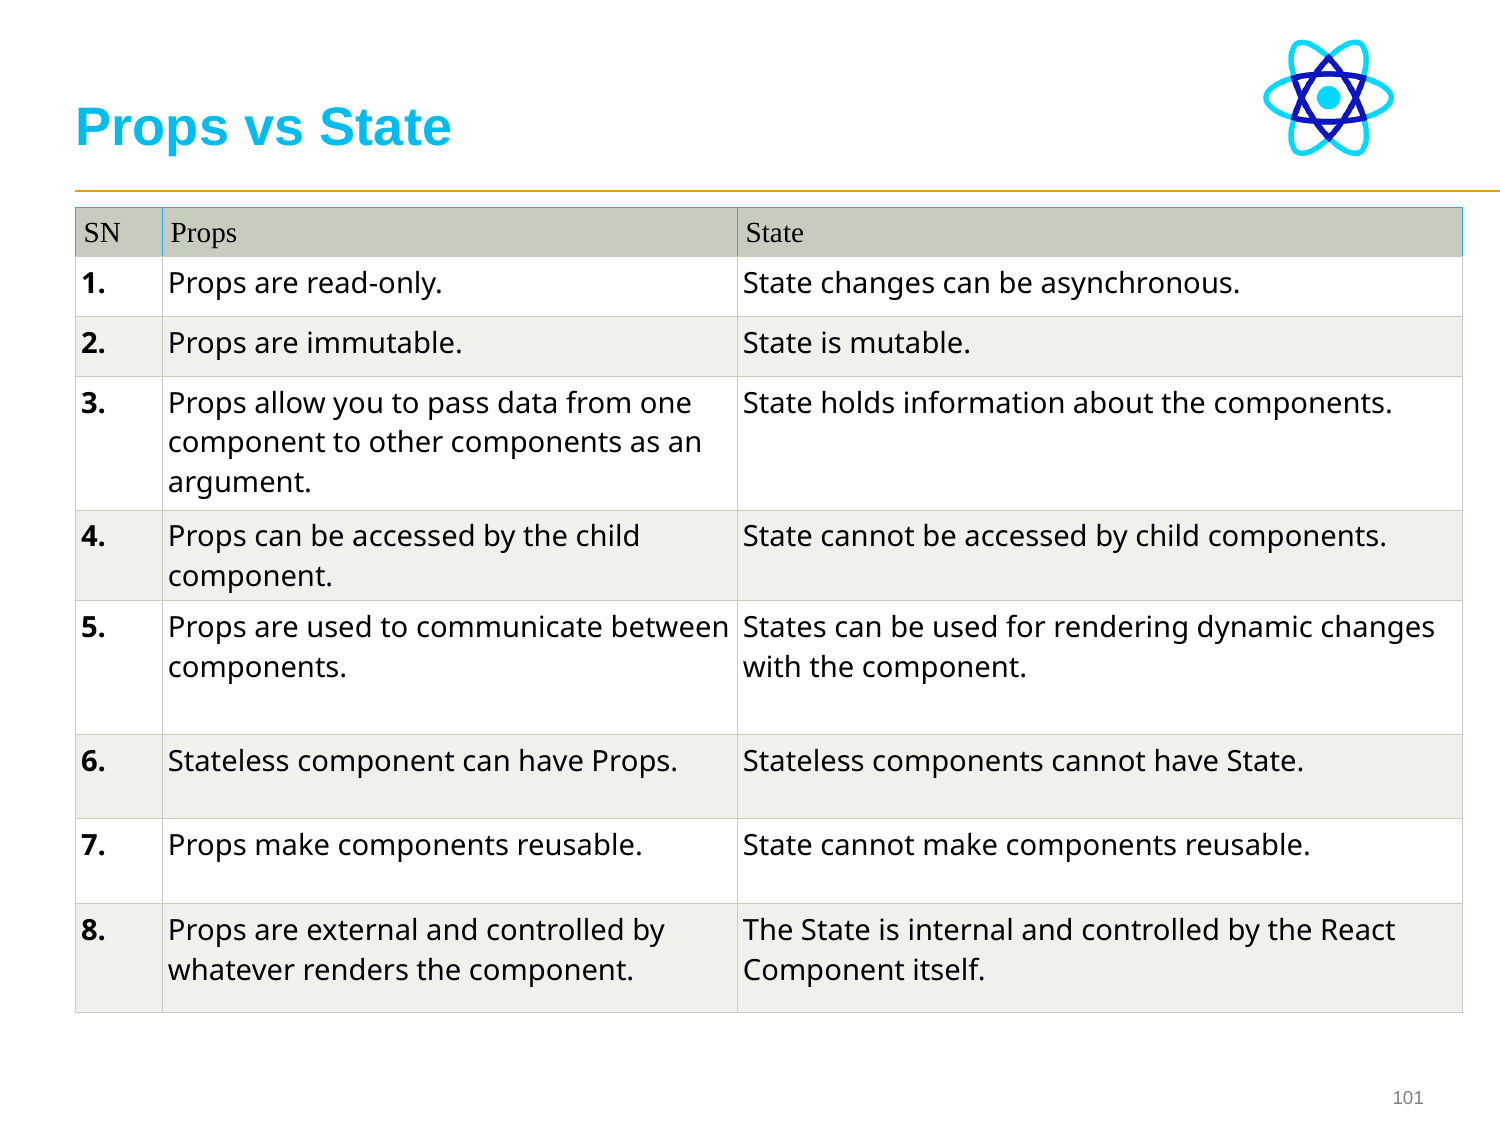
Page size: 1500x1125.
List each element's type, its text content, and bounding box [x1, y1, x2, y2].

table_cell 2. [76, 317, 162, 376]
table_cell Props allow you to pass data from one component to other components as an argument. [163, 377, 737, 510]
table_cell 7. [76, 819, 162, 903]
table_cell Props can be accessed by the child component. [163, 511, 737, 600]
table_header SN [76, 208, 162, 256]
table_cell 6. [76, 735, 162, 818]
table_cell State cannot make components reusable. [738, 819, 1462, 903]
table_header Props [163, 208, 737, 256]
table_cell State changes can be asynchronous. [738, 257, 1462, 316]
table_cell State cannot be accessed by child components. [738, 511, 1462, 600]
title Props vs State [75, 27, 1422, 157]
table_header State [738, 208, 1462, 256]
table_cell Stateless components cannot have State. [738, 735, 1462, 818]
table_cell 3. [76, 377, 162, 510]
table_cell The State is internal and controlled by the React Component itself. [738, 904, 1462, 1012]
table_cell State is mutable. [738, 317, 1462, 376]
table_cell Props are external and controlled by whatever renders the component. [163, 904, 737, 1012]
table_cell 4. [76, 511, 162, 600]
table_cell Props are immutable. [163, 317, 737, 376]
table_cell State holds information about the components. [738, 377, 1462, 510]
table_cell Props make components reusable. [163, 819, 737, 903]
table_cell Props are used to communicate between components. [163, 601, 737, 734]
table_cell Stateless component can have Props. [163, 735, 737, 818]
table_cell 1. [76, 257, 162, 316]
table_cell States can be used for rendering dynamic changes with the component. [738, 601, 1462, 734]
table_cell Props are read-only. [163, 257, 737, 316]
table_cell 5. [76, 601, 162, 734]
table_cell 8. [76, 904, 162, 1012]
